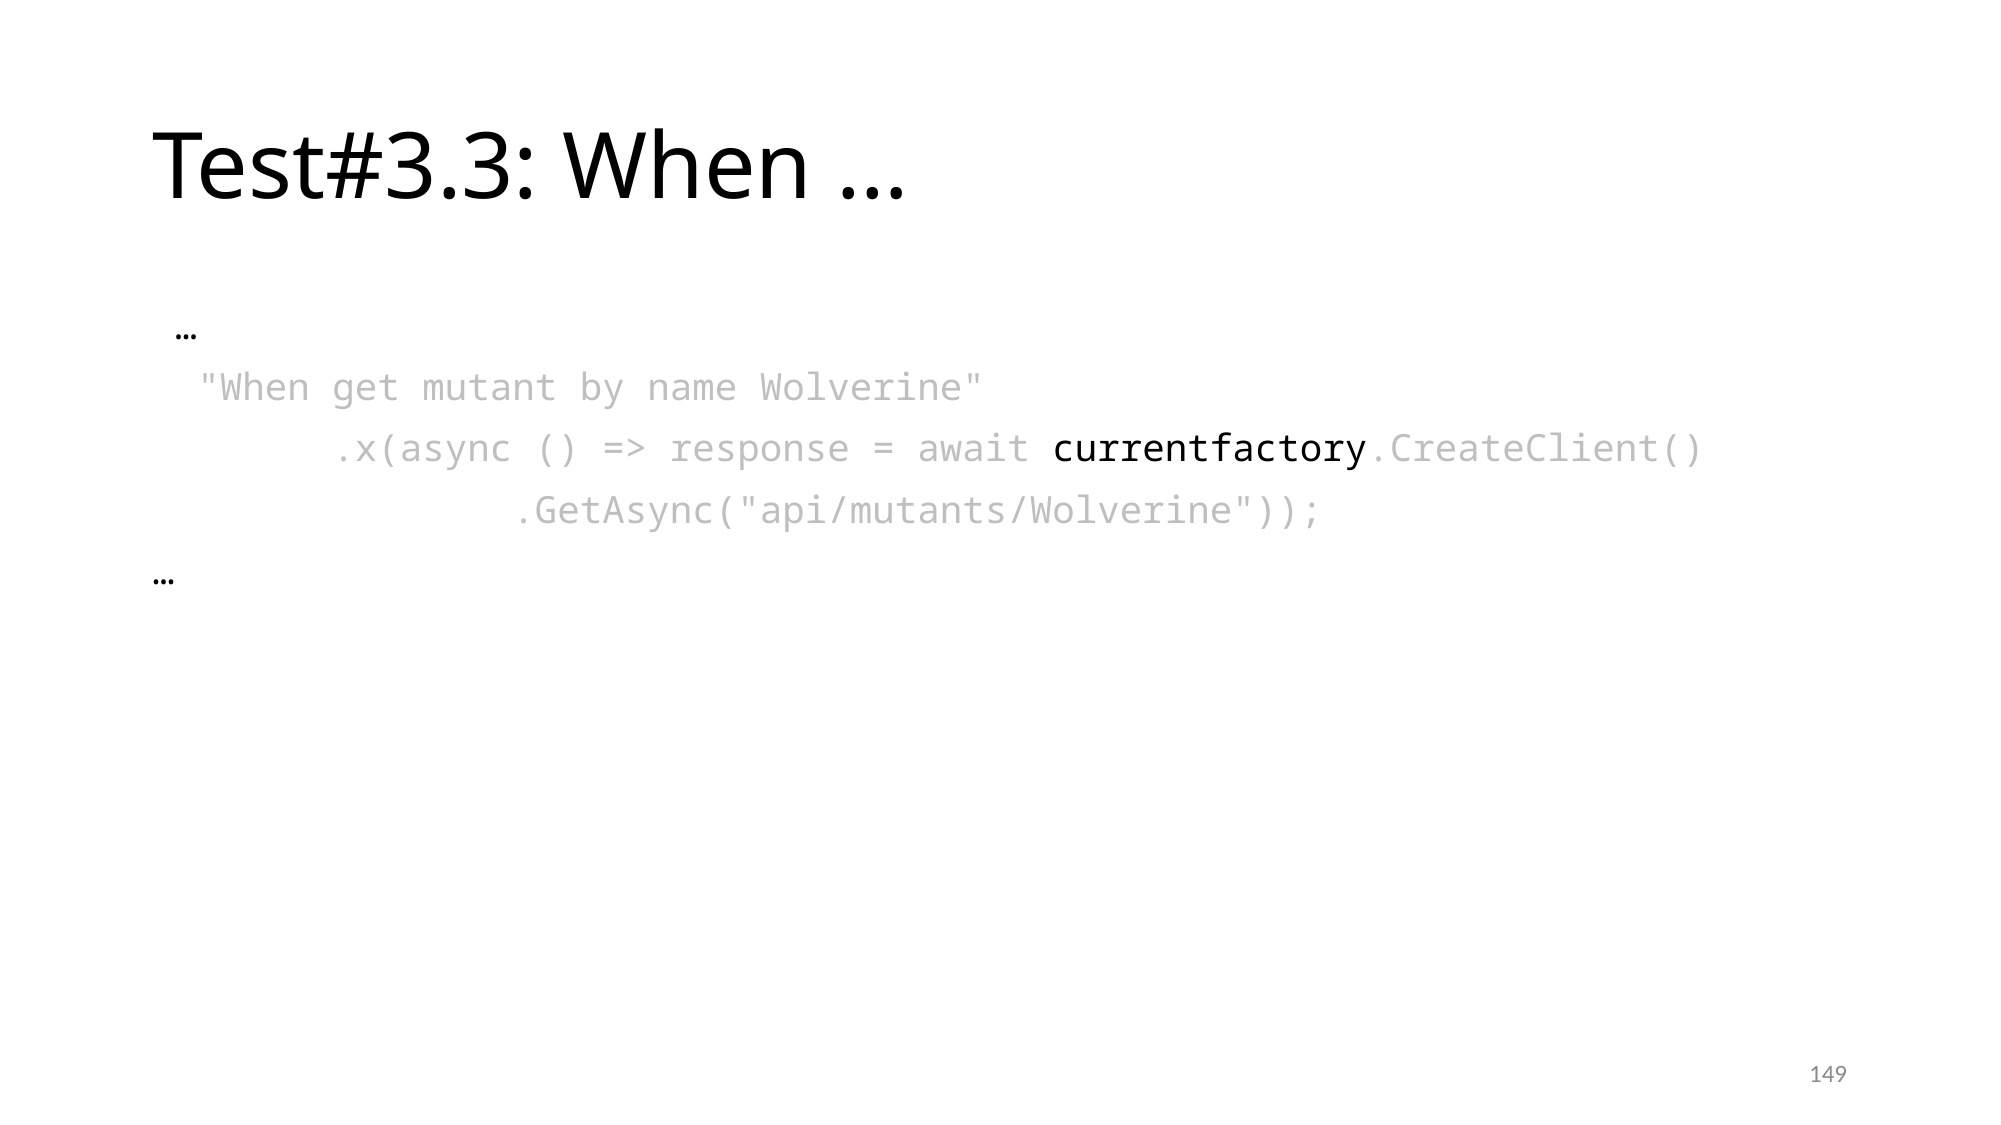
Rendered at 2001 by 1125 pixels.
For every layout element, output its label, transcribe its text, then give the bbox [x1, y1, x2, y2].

slide_number 149 [1412, 1042, 1863, 1103]
list … "When get mutant by name Wolverine" .x(async () => response = await currentfactory.CreateClient() .GetAsync("api/mutants/Wolverine")); … [137, 299, 1863, 1014]
title Test#3.3: When … [137, 59, 1863, 278]
